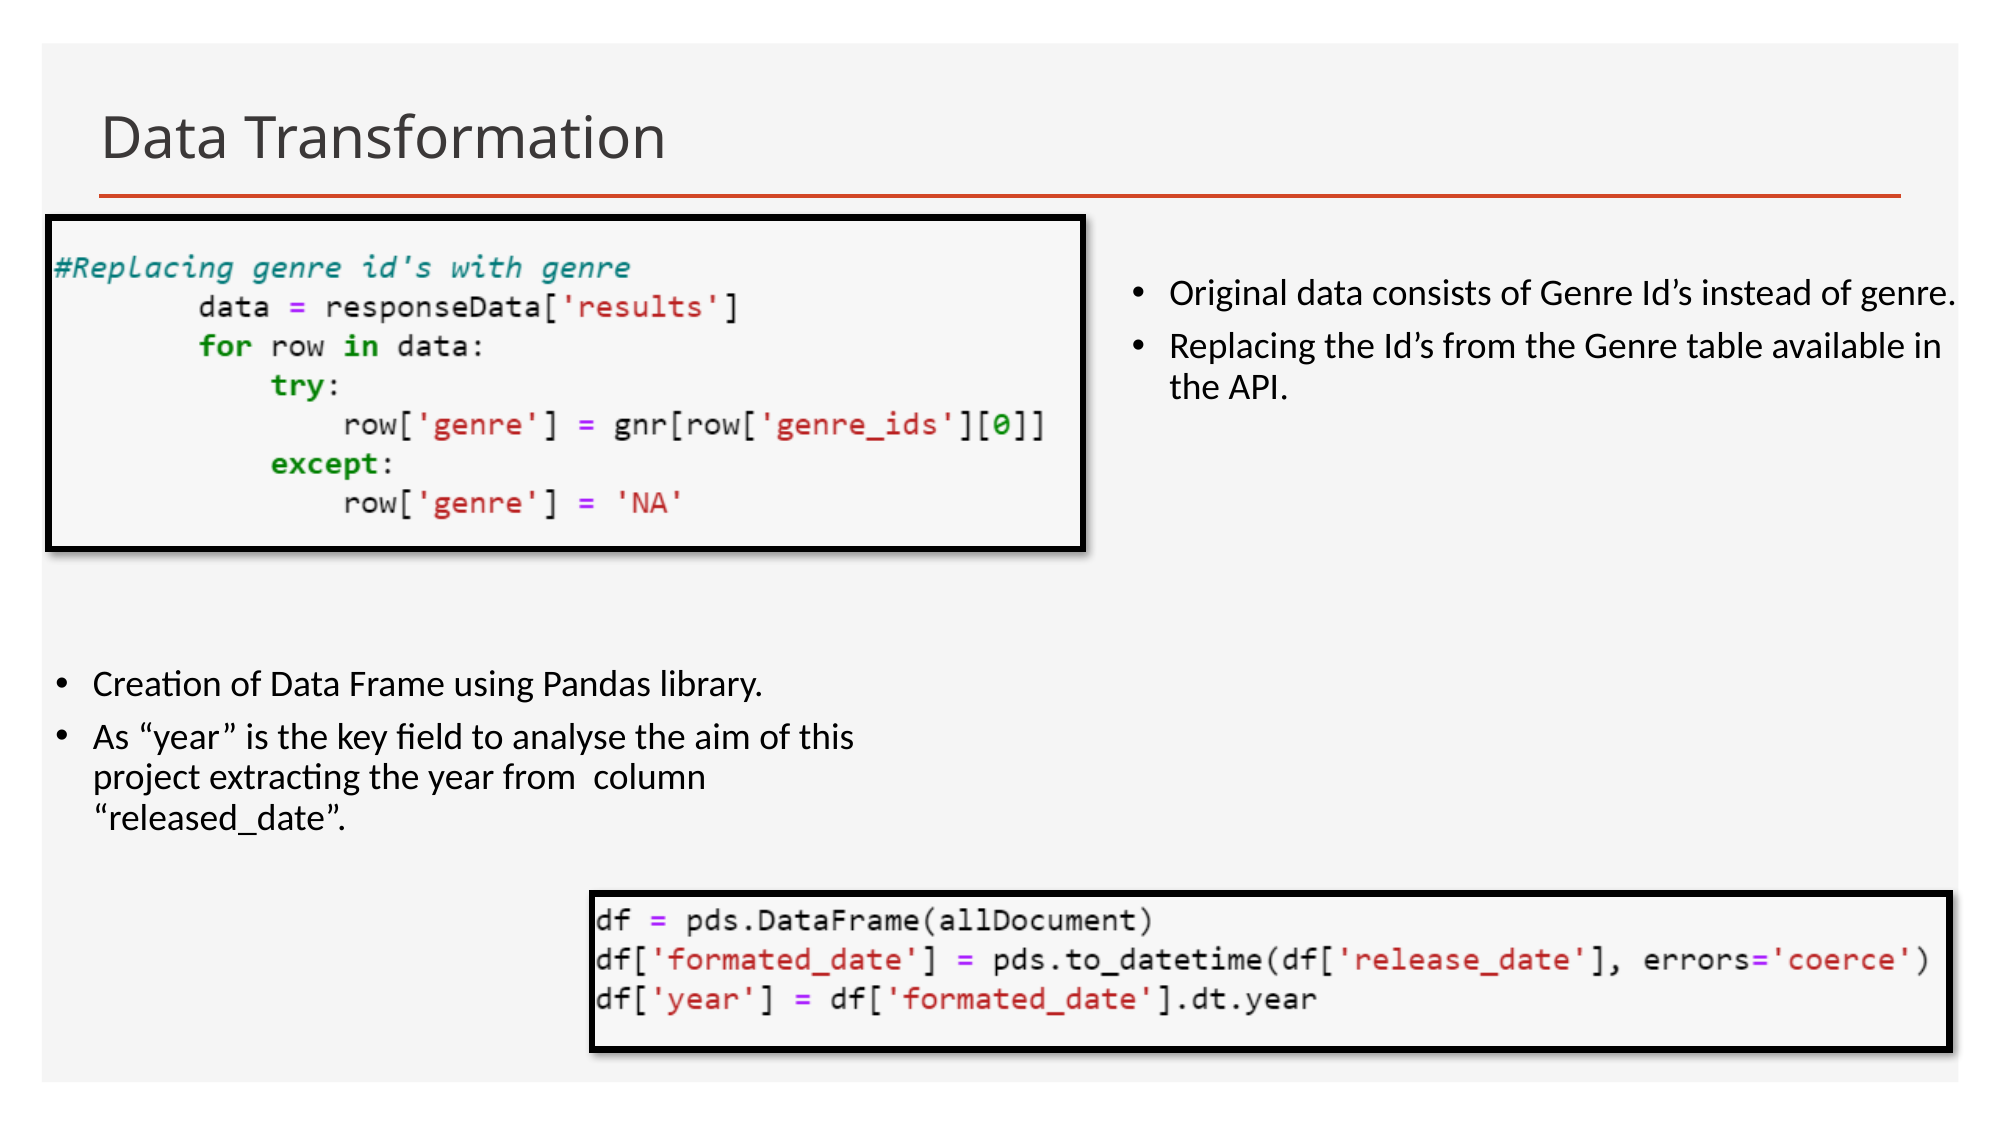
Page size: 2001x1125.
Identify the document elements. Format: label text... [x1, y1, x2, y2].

text_box Original data consists of Genre Id’s instead of genre. Replacing the Id’s from the Genre table available in the API. [1107, 266, 1993, 473]
picture [51, 220, 1080, 546]
title Data Transformation [85, 73, 1214, 179]
text_box Creation of Data Frame using Pandas library. As “year” is the key field to analyse the aim of this project extracting the year from column “released_date”. [31, 656, 916, 846]
picture [594, 896, 1947, 1047]
